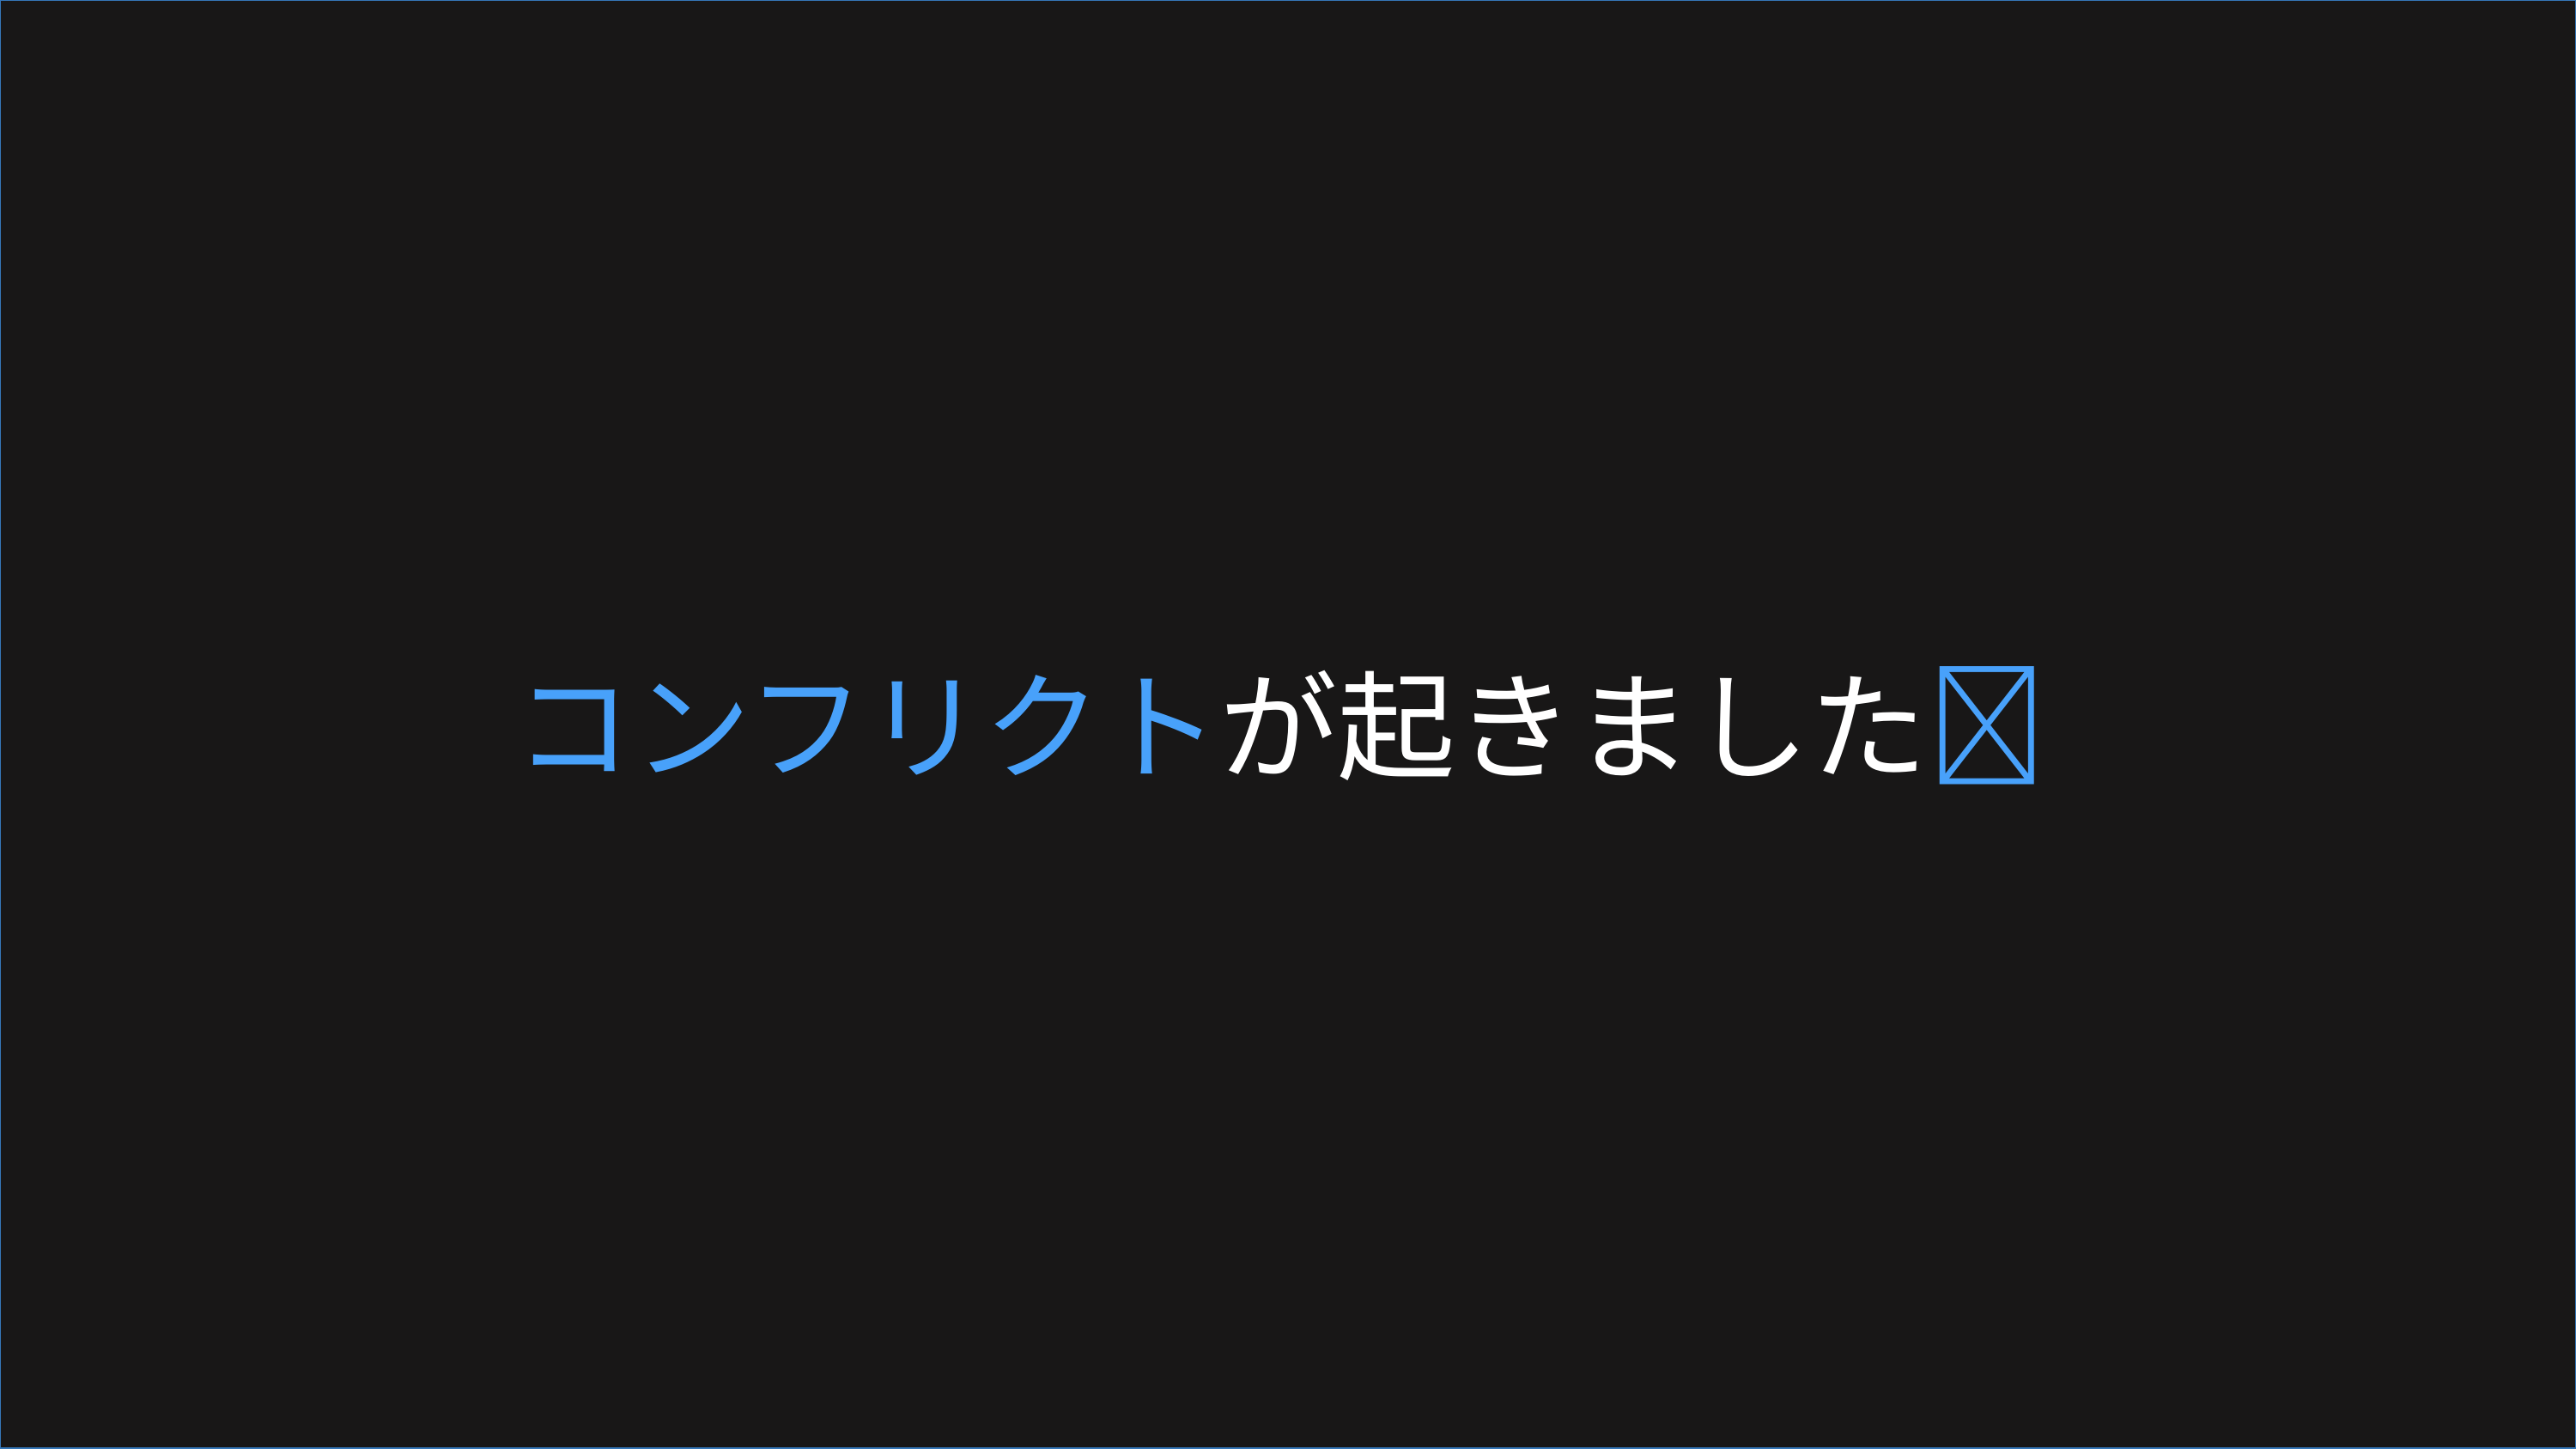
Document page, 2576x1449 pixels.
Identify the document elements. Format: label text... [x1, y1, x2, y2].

text_box コンフリクトが起きました💥 [501, 646, 2205, 801]
